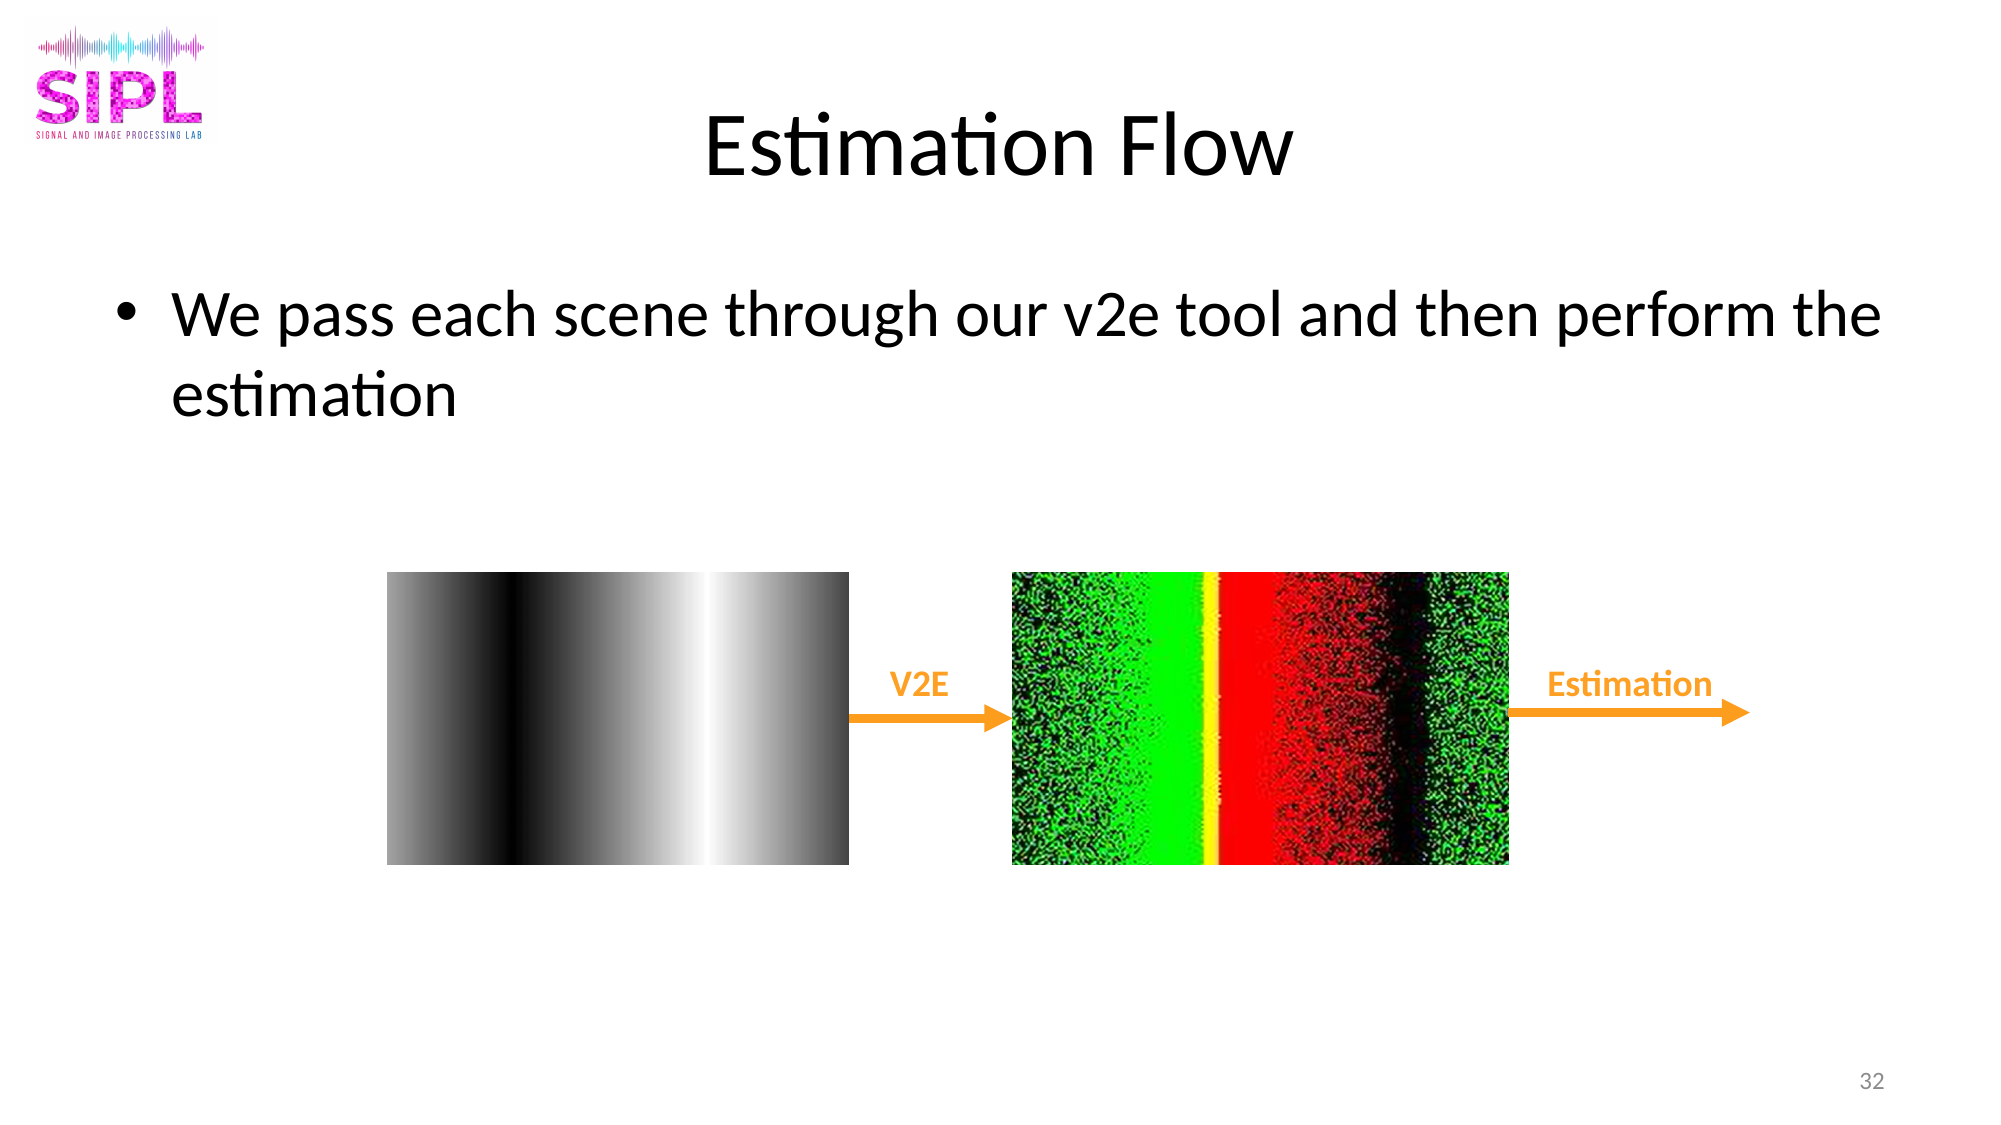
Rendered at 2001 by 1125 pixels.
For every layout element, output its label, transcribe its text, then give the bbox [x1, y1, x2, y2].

picture [387, 572, 850, 865]
title Estimation Flow [99, 45, 1900, 233]
list We pass each scene through our v2e tool and then perform the estimation [99, 262, 1900, 1005]
picture [24, 15, 218, 144]
slide_number 32 [1433, 1050, 1900, 1110]
picture [1012, 572, 1509, 865]
